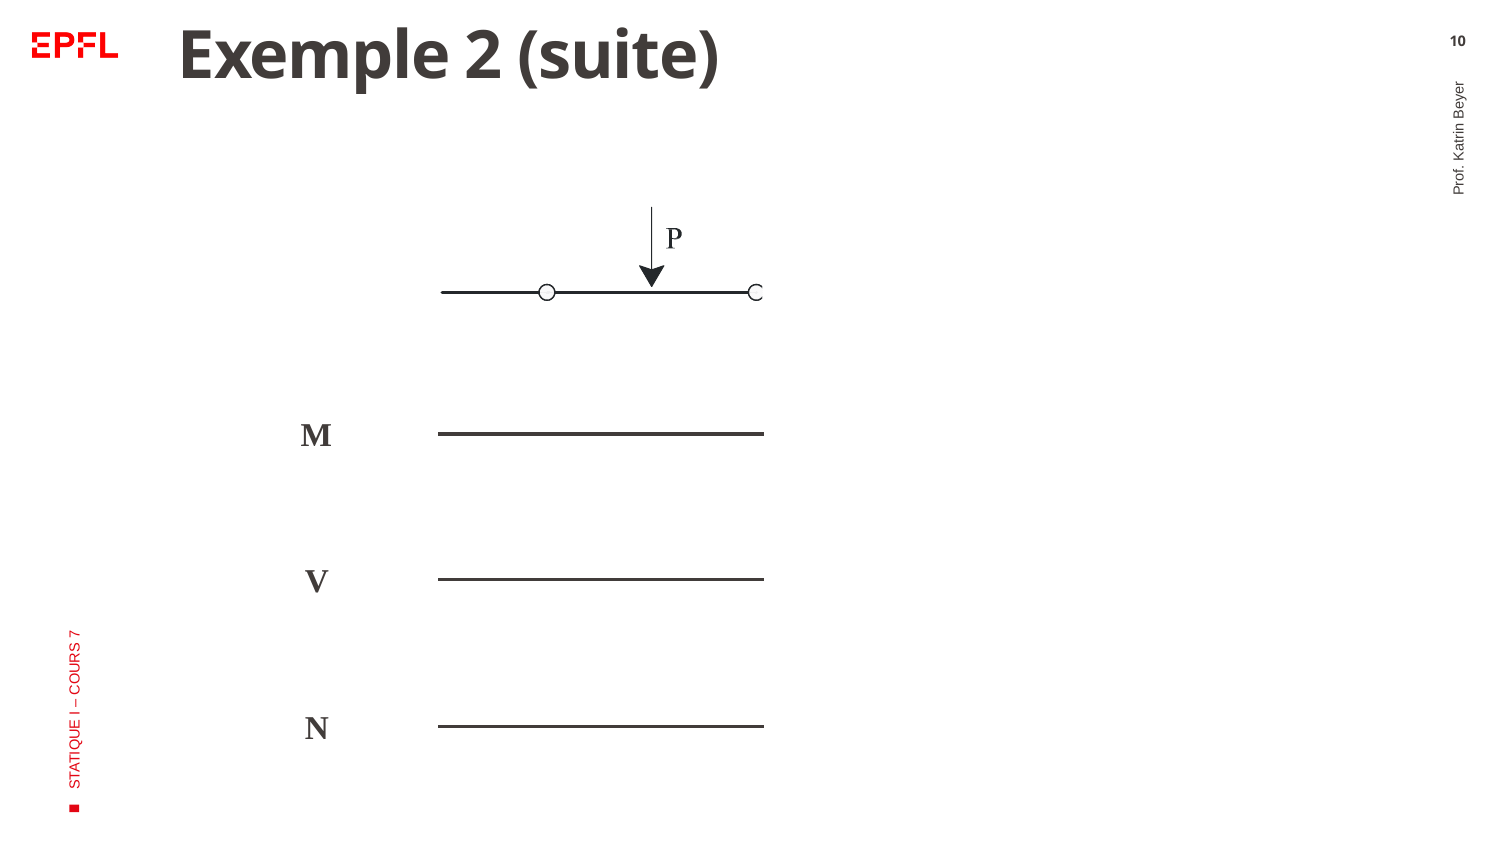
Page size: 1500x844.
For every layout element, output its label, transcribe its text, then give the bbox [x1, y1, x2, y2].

text_box N [290, 698, 340, 754]
text_box M [285, 406, 344, 461]
title Exemple 2 (suite) [148, 21, 1300, 198]
footer Prof. Katrin Beyer [1415, 59, 1500, 641]
slide_number 10 [1415, 32, 1500, 59]
slide_number STATIQUE I – COURS 7 [0, 256, 149, 805]
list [440, 206, 763, 354]
text_box V [290, 551, 340, 607]
picture [21, 21, 129, 69]
